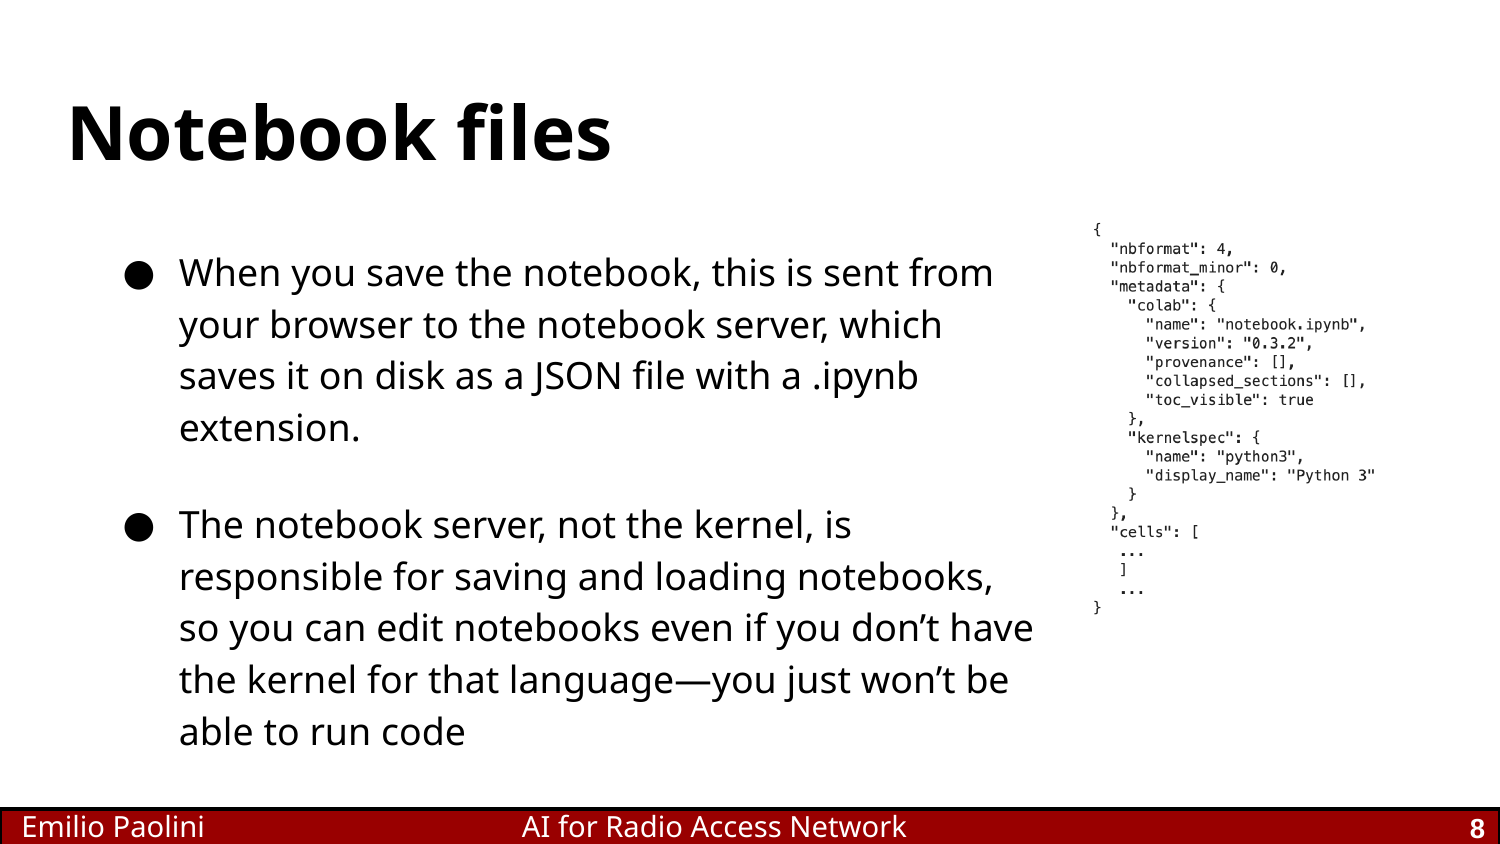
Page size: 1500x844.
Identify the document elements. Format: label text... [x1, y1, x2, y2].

text_box When you save the notebook, this is sent from your browser to the notebook server, which saves it on disk as a JSON file with a .ipynb extension. The notebook server, not the kernel, is responsible for saving and loading notebooks, so you can edit notebooks even if you don’t have the kernel for that language—you just won’t be able to run code [88, 227, 1060, 768]
slide_number 8 [1454, 808, 1500, 844]
title Notebook files [51, 55, 1449, 194]
picture [1059, 211, 1441, 633]
